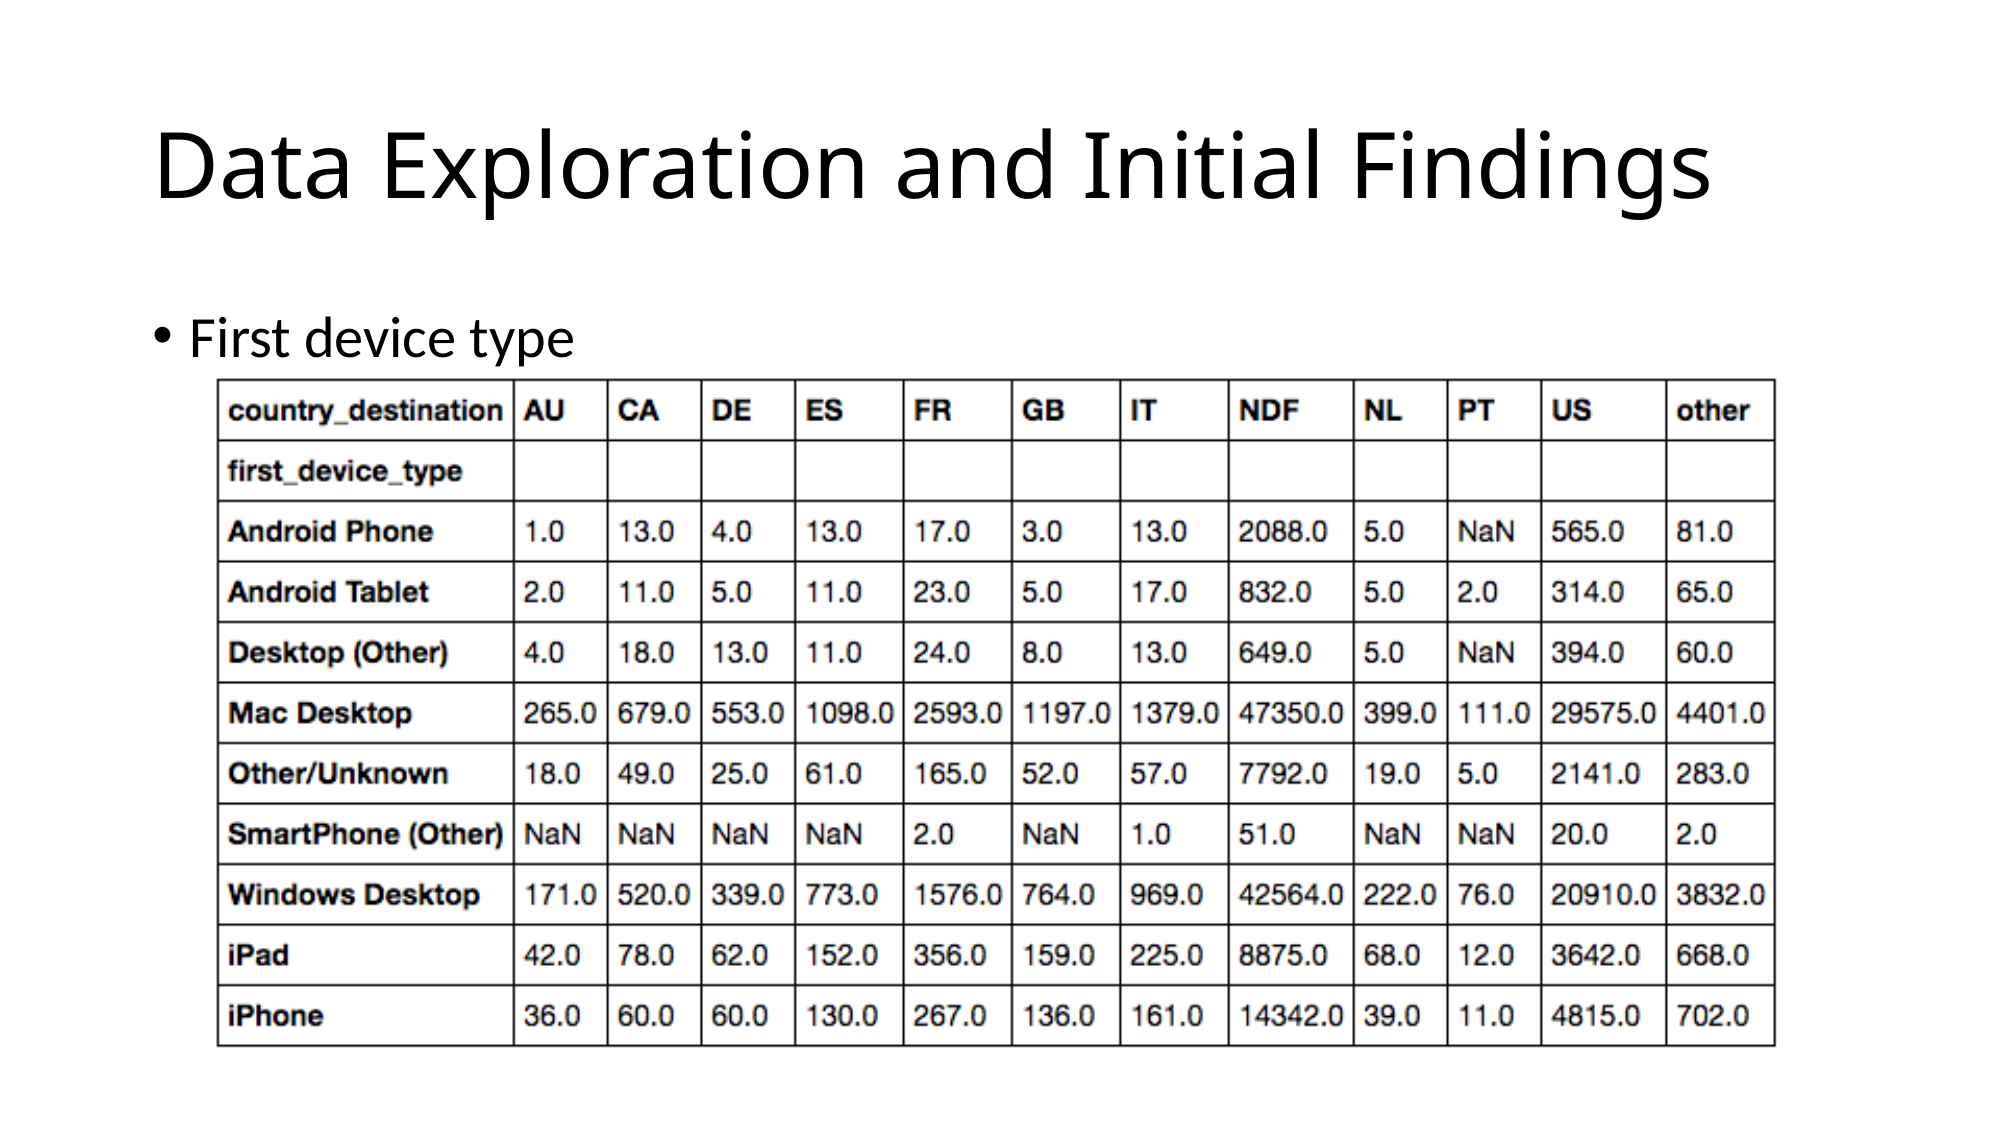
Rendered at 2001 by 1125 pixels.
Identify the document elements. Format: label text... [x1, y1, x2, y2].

title Data Exploration and Initial Findings [137, 59, 1863, 278]
picture [207, 371, 1793, 1064]
list First device type [137, 299, 1863, 1014]
